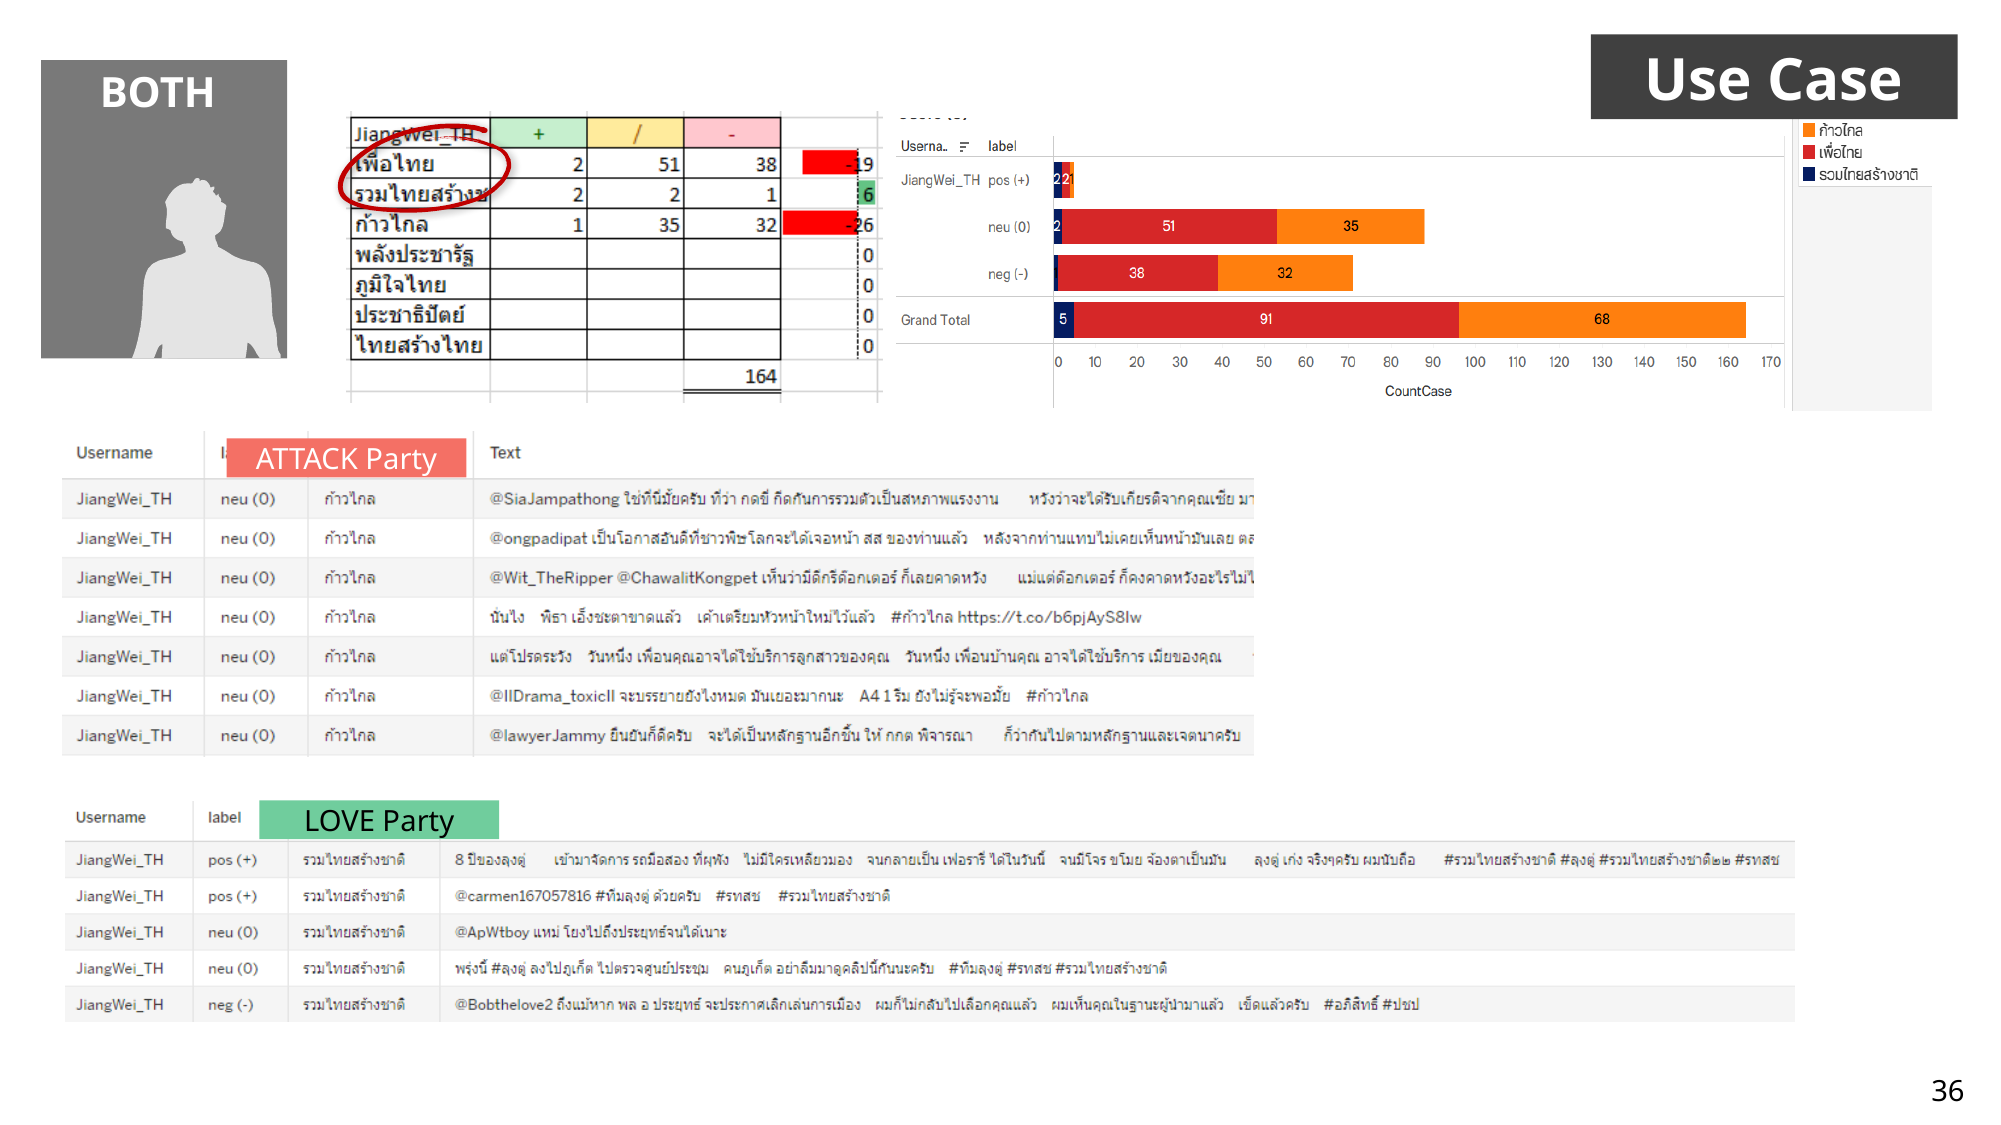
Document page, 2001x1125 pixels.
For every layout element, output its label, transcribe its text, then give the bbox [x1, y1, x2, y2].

text_box 36 [1529, 1065, 1980, 1125]
picture [346, 111, 883, 404]
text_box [41, 58, 288, 359]
picture [62, 431, 1254, 757]
picture [889, 118, 1932, 411]
text_box Use Case [1590, 34, 1958, 120]
picture [65, 801, 1795, 1022]
text_box [337, 166, 346, 202]
